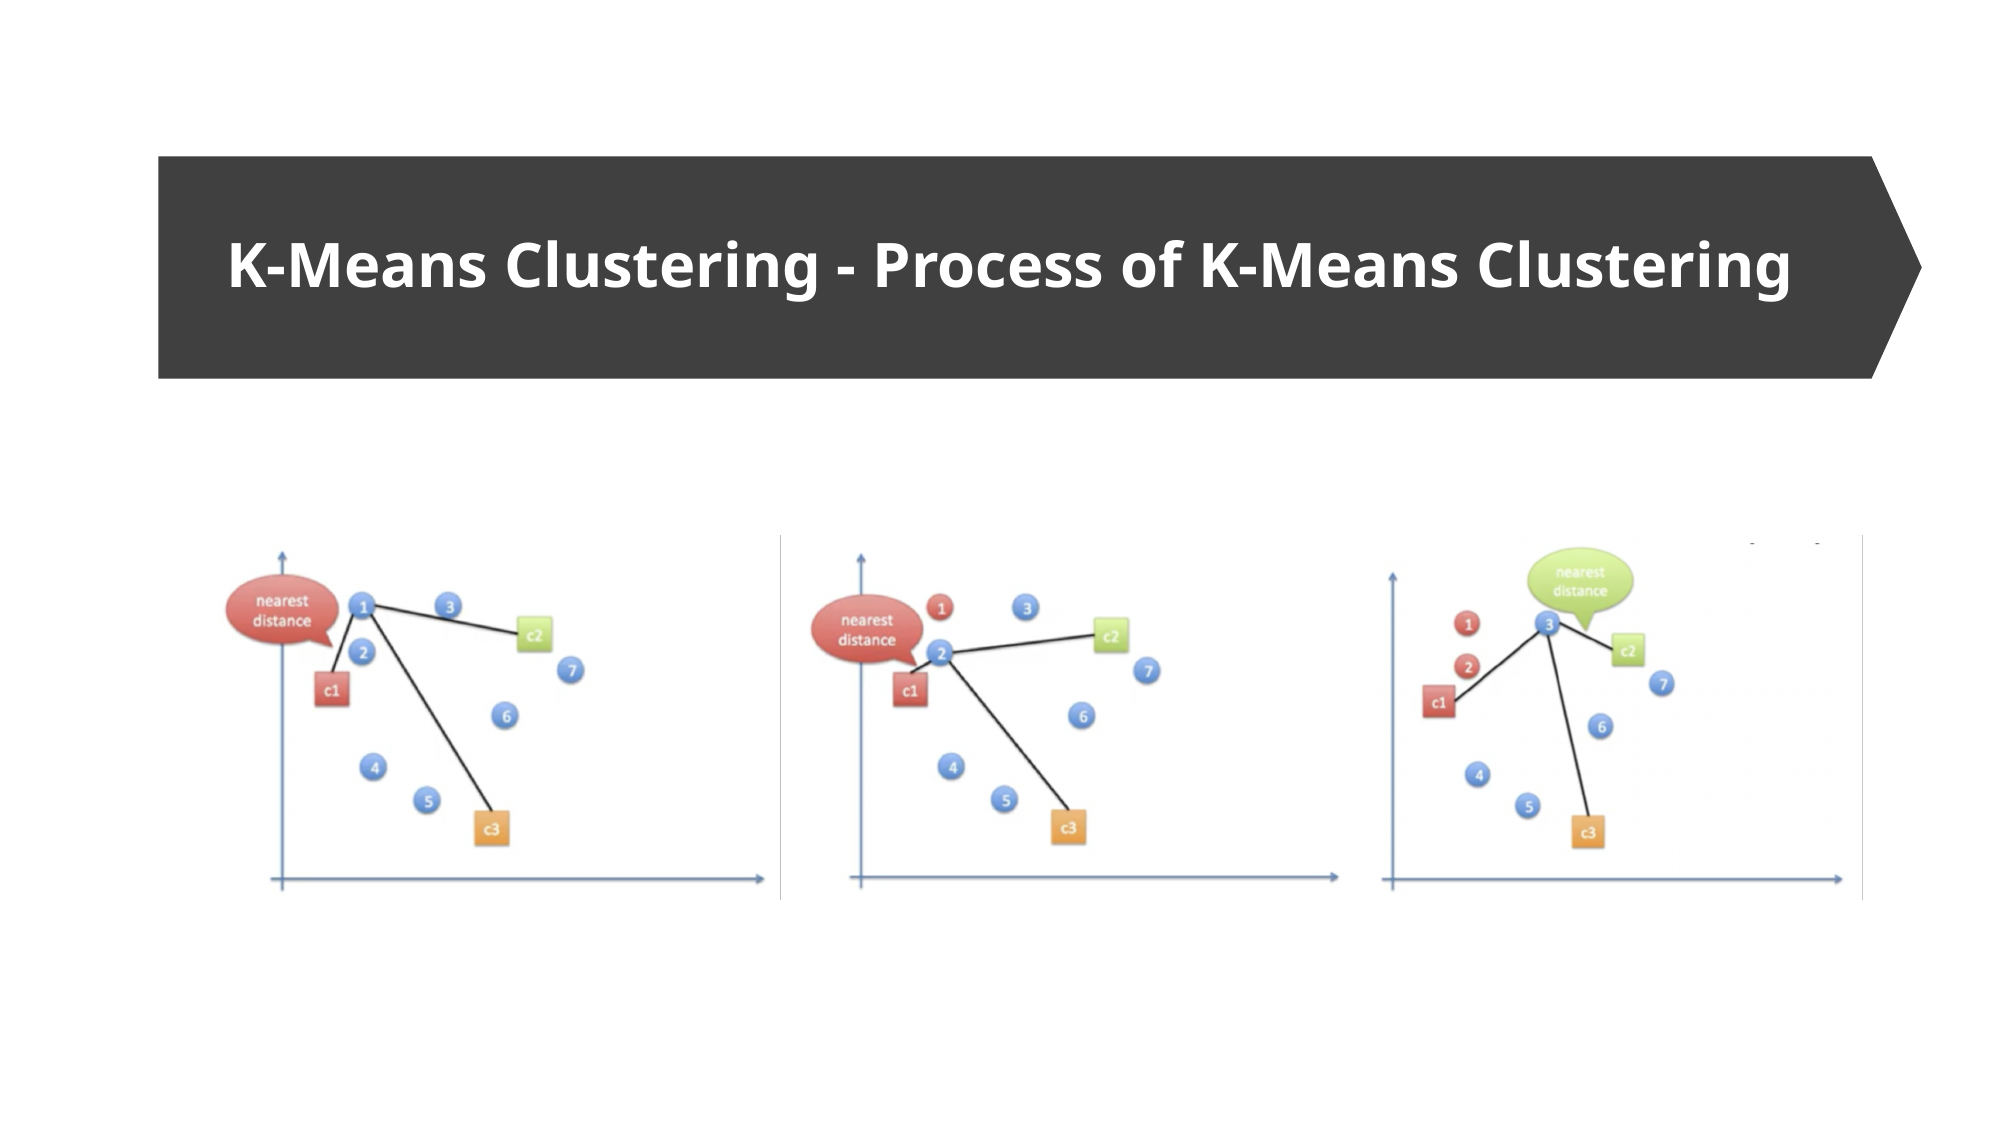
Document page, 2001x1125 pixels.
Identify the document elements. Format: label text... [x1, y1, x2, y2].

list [211, 535, 781, 900]
title K-Means Clustering - Process of K-Means Clustering [211, 197, 1856, 339]
text_box [157, 155, 1923, 380]
picture [1368, 535, 1863, 900]
picture [791, 535, 1358, 900]
